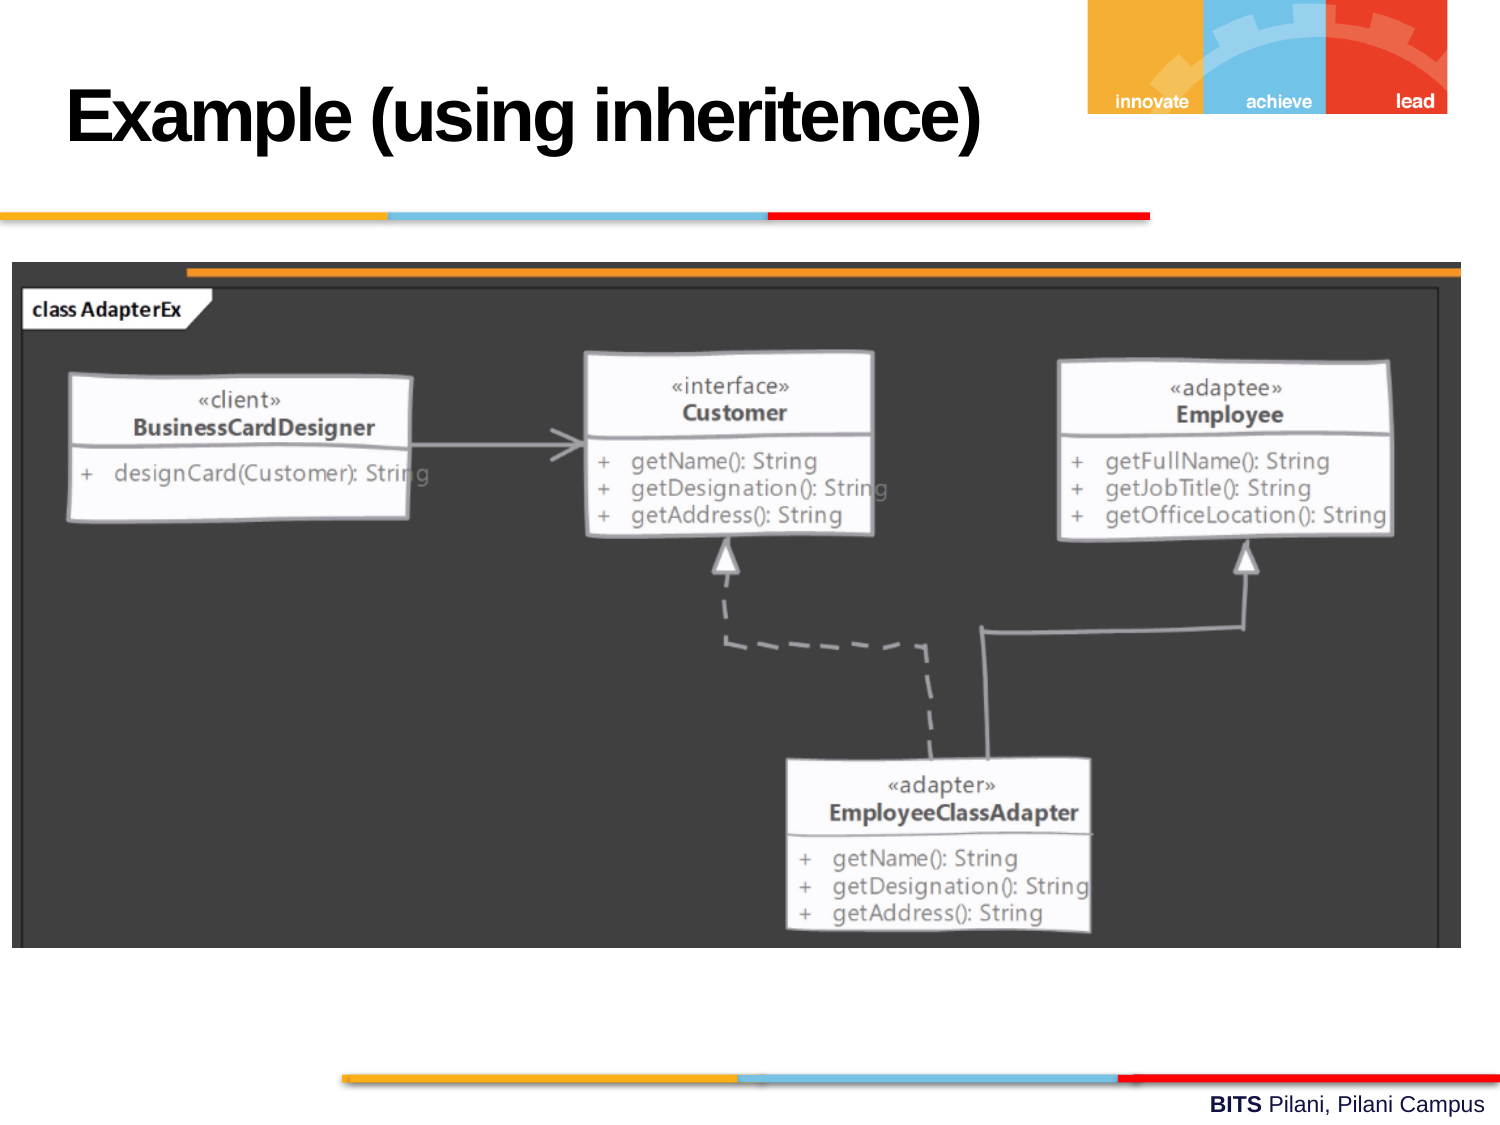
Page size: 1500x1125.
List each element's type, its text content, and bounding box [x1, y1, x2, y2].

picture [12, 262, 1461, 948]
picture [1087, 0, 1448, 114]
list Example (using inheritence) [50, 24, 1088, 213]
